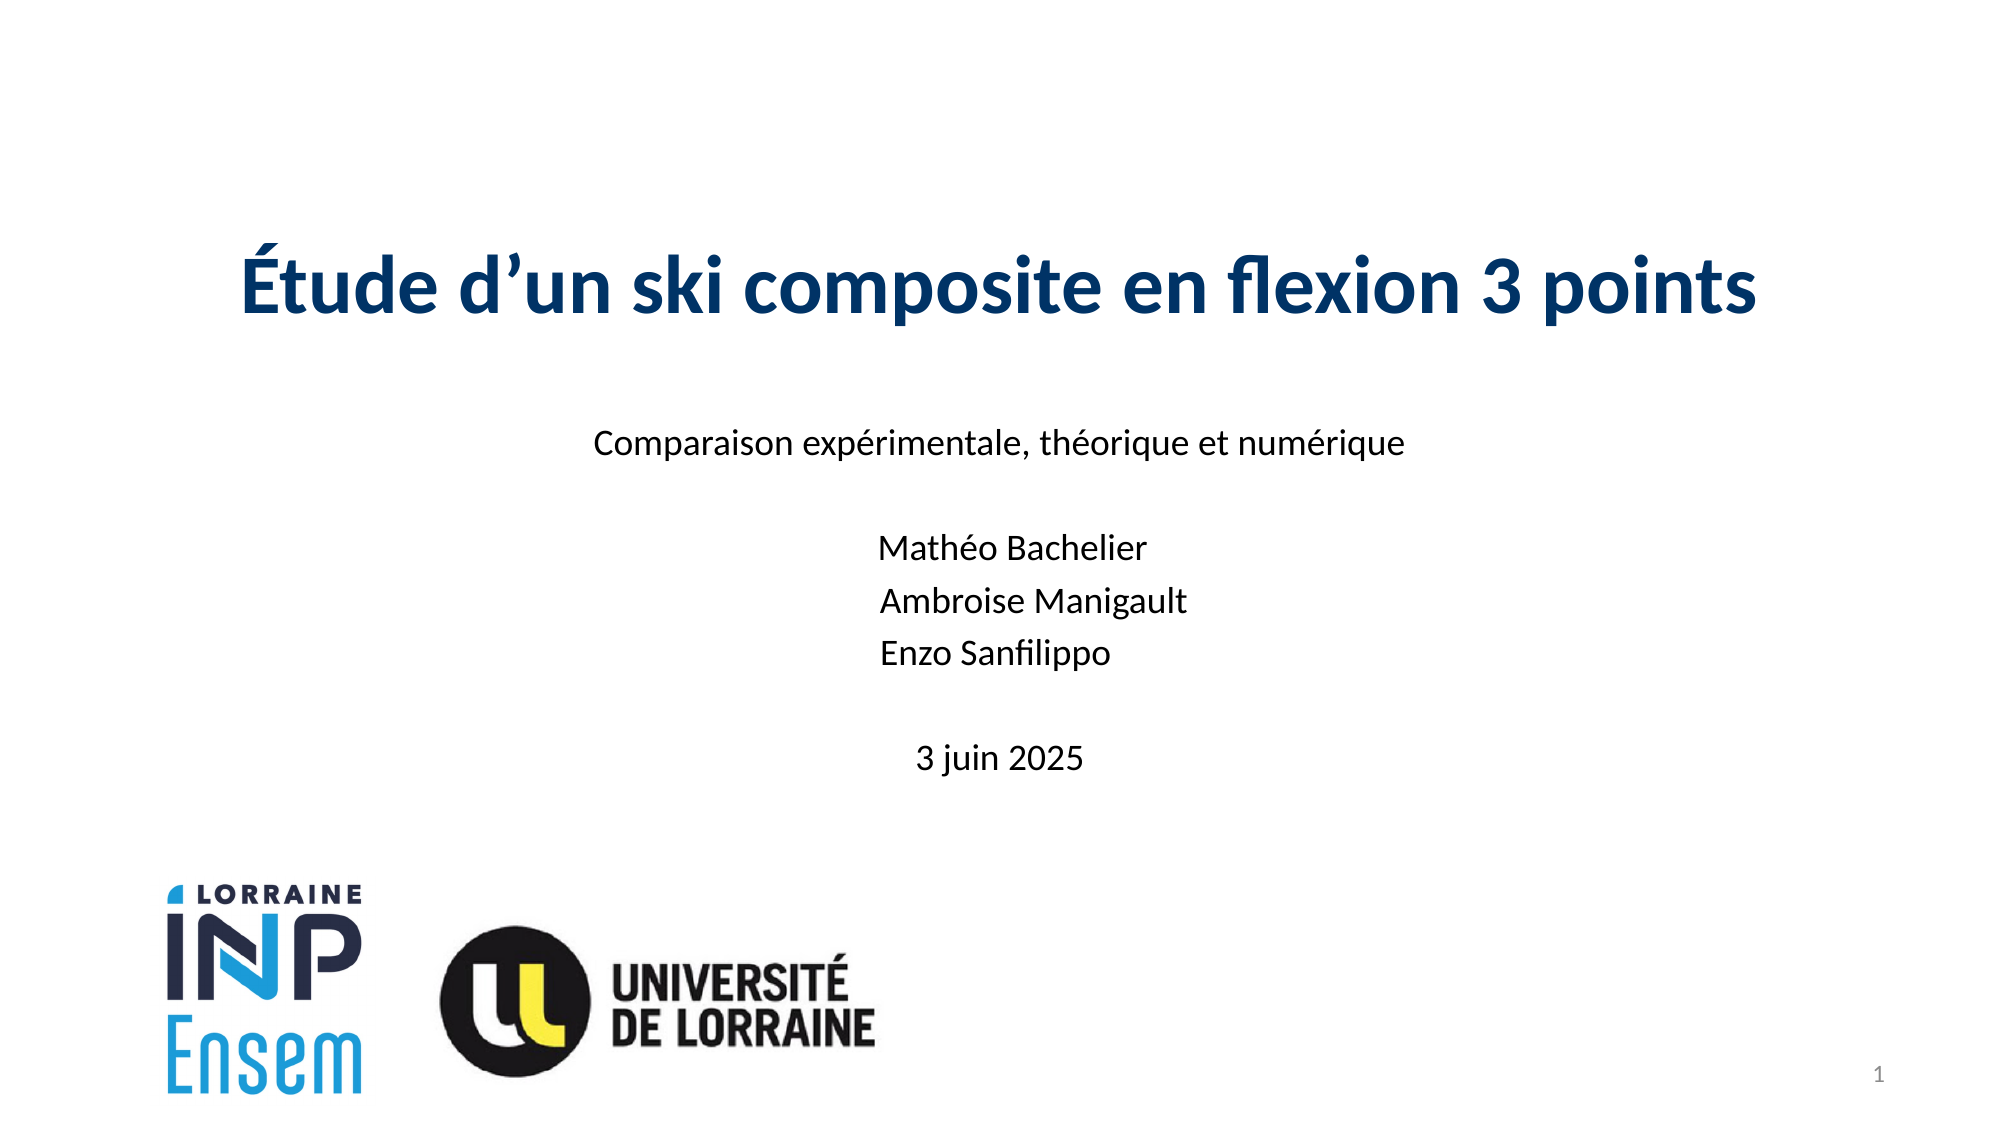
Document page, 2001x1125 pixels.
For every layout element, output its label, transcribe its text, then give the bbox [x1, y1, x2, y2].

slide_number 1 [1433, 1042, 1900, 1103]
title Étude d’un ski composite en flexion 3 points [150, 159, 1850, 401]
picture [408, 893, 905, 1106]
picture [149, 876, 376, 1106]
subtitle Comparaison expérimentale, théorique et numérique Mathéo Bachelier Ambroise Manigault Enzo Sanfilippo 3 juin 2025 [300, 410, 1700, 699]
